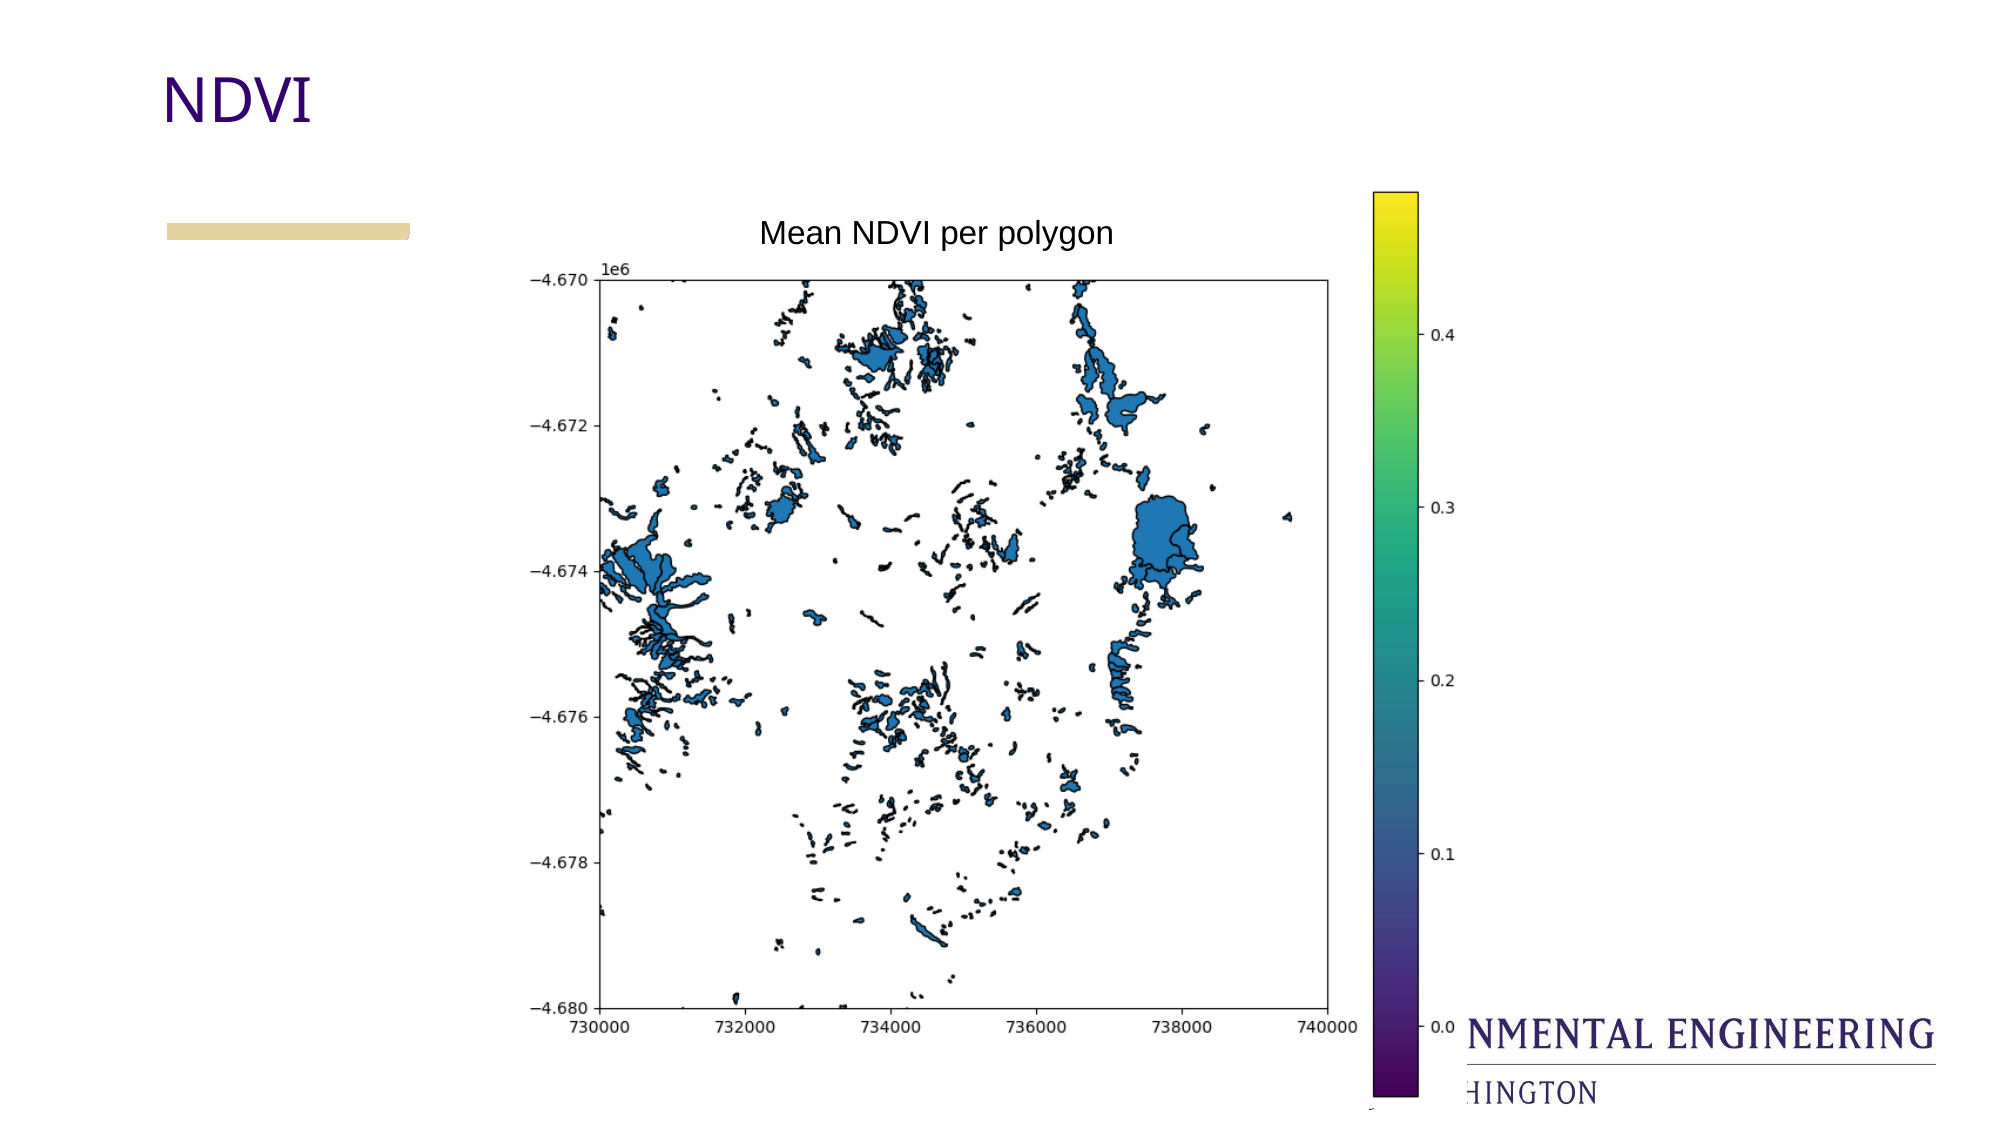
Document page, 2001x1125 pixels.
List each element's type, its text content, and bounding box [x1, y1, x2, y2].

list NDVI [146, 60, 1938, 224]
picture [167, 224, 410, 240]
picture [516, 180, 1938, 1110]
